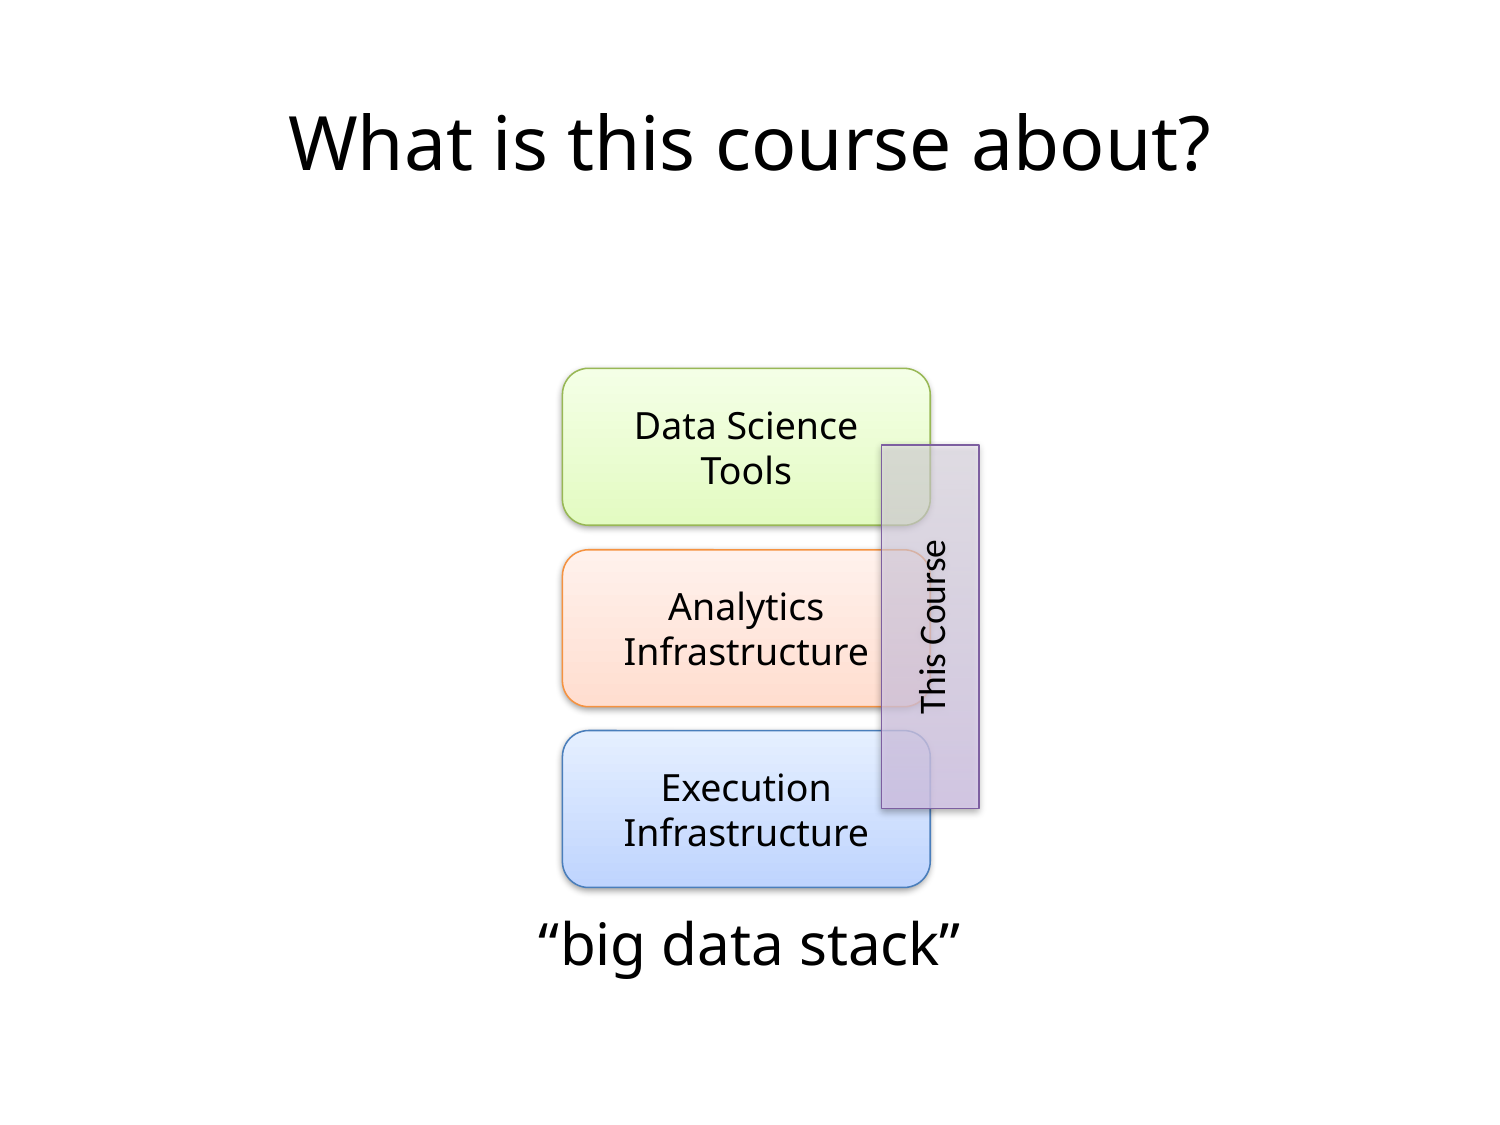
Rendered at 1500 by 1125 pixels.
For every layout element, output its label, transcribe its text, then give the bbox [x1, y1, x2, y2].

text_box Data Science Tools [562, 368, 931, 526]
text_box Analytics Infrastructure [562, 549, 875, 707]
text_box This Course [881, 445, 980, 809]
text_box Execution Infrastructure [562, 730, 931, 888]
text_box What is this course about? [0, 87, 1500, 200]
text_box “big data stack” [0, 900, 1500, 1013]
